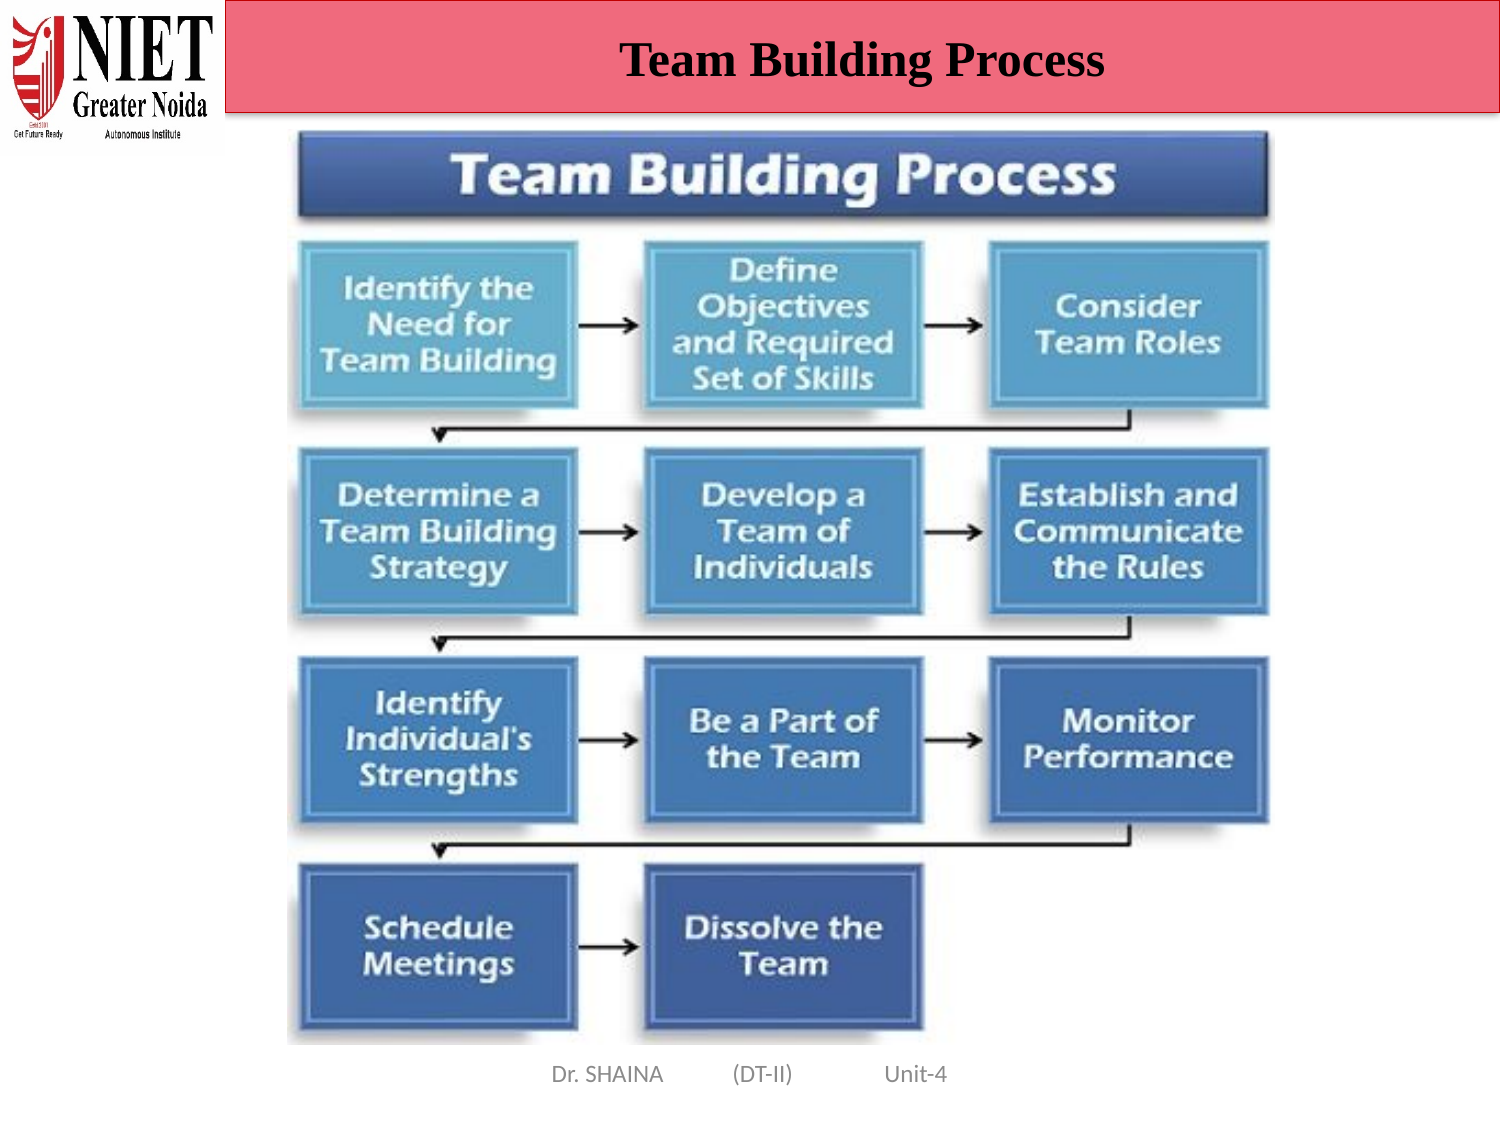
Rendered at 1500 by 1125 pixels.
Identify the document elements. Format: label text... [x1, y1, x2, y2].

picture [0, 0, 226, 156]
footer Dr. SHAINA (DT-II) Unit-4 [512, 1053, 988, 1103]
text_box Team Building Process [226, 0, 1500, 113]
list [287, 129, 1276, 1046]
